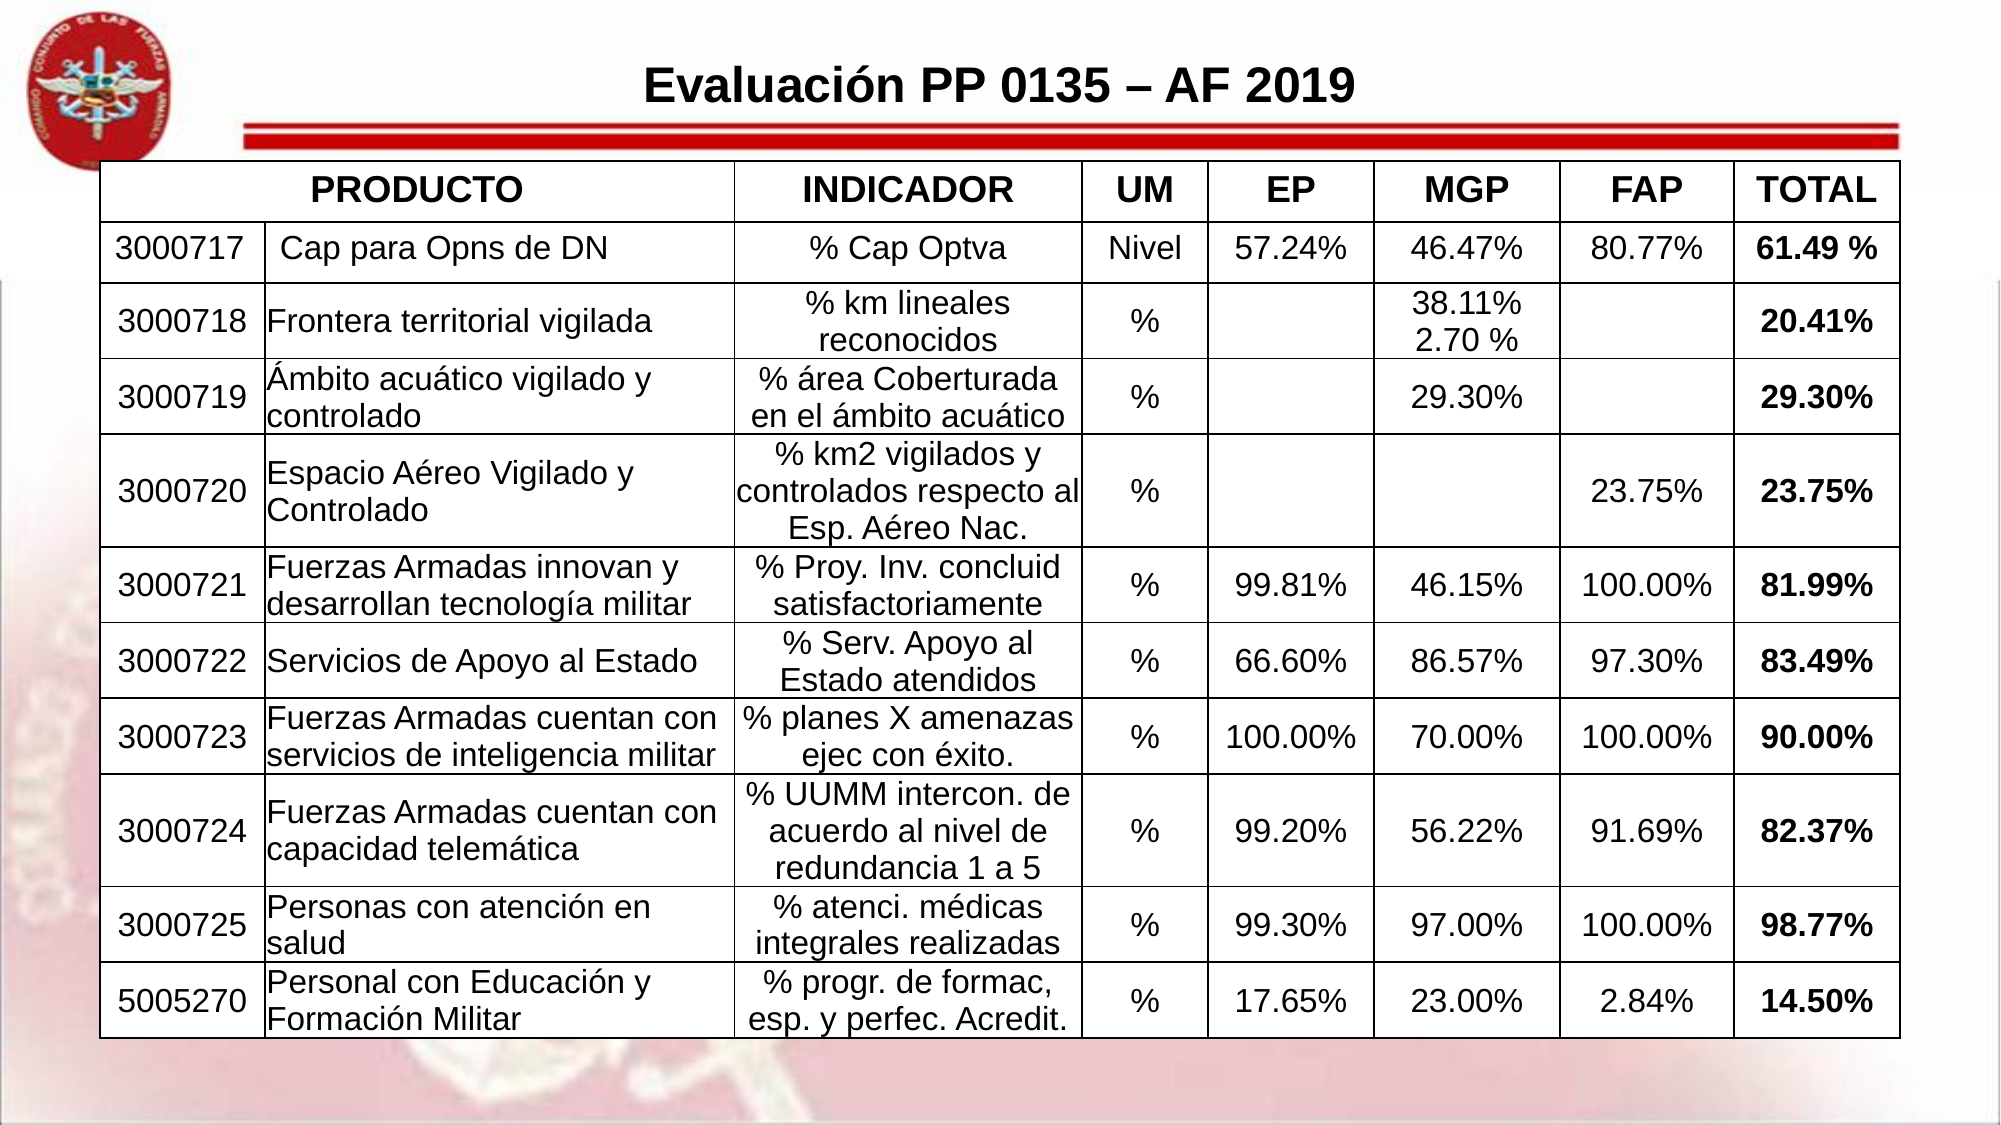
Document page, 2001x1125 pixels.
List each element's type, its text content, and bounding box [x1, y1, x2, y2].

table_cell % Proy. Inv. concluid satisfactoriamente [735, 548, 1081, 622]
table_header PRODUCTO [101, 162, 734, 221]
table_cell 100.00% [1561, 548, 1733, 622]
table_cell Espacio Aéreo Vigilado y Controlado [266, 435, 734, 546]
table_cell [1209, 284, 1373, 358]
table_cell 56.22% [1375, 775, 1559, 886]
table_cell % [1083, 435, 1207, 546]
table_cell 100.00% [1561, 699, 1733, 773]
table_cell 14.50% [1735, 963, 1899, 1037]
table_cell 3000725 [101, 887, 264, 961]
table_cell [1209, 359, 1373, 433]
table_header TOTAL [1735, 162, 1899, 221]
table_cell 99.20% [1209, 775, 1373, 886]
table_cell 86.57% [1375, 623, 1559, 697]
table_cell % [1083, 359, 1207, 433]
table_cell 97.00% [1375, 887, 1559, 961]
table_cell 91.69% [1561, 775, 1733, 886]
table_cell Fuerzas Armadas cuentan con capacidad telemática [266, 775, 734, 886]
table_cell Servicios de Apoyo al Estado [266, 623, 734, 697]
table_cell 3000721 [101, 548, 264, 622]
table_cell 46.47% [1375, 223, 1559, 282]
table_cell % UUMM intercon. de acuerdo al nivel de redundancia 1 a 5 [735, 775, 1081, 886]
table_cell 100.00% [1561, 887, 1733, 961]
table_cell 3000722 [101, 623, 264, 697]
table_cell % planes X amenazas ejec con éxito. [735, 699, 1081, 773]
table_cell 20.41% [1735, 284, 1899, 358]
table_cell % [1083, 775, 1207, 886]
table_cell Fuerzas Armadas innovan y desarrollan tecnología militar [266, 548, 734, 622]
table_cell 66.60% [1209, 623, 1373, 697]
table_header MGP [1375, 162, 1559, 221]
table_cell 98.77% [1735, 887, 1899, 961]
table_cell % km2 vigilados y controlados respecto al Esp. Aéreo Nac. [735, 435, 1081, 546]
table_header FAP [1561, 162, 1733, 221]
table_cell % Cap Optva [735, 223, 1081, 282]
table_cell 23.75% [1735, 435, 1899, 546]
table_cell Frontera territorial vigilada [266, 284, 734, 358]
table_cell % [1083, 887, 1207, 961]
table_cell Fuerzas Armadas cuentan con servicios de inteligencia militar [266, 699, 734, 773]
table_cell 46.15% [1375, 548, 1559, 622]
table_cell 17.65% [1209, 963, 1373, 1037]
table_header INDICADOR [735, 162, 1081, 221]
table_cell % [1083, 963, 1207, 1037]
table_cell 100.00% [1209, 699, 1373, 773]
table_cell 70.00% [1375, 699, 1559, 773]
table_cell [1209, 435, 1373, 546]
table_cell 23.75% [1561, 435, 1733, 546]
table_cell 29.30% [1375, 359, 1559, 433]
table_cell % Serv. Apoyo al Estado atendidos [735, 623, 1081, 697]
table_cell % área Coberturada en el ámbito acuático [735, 359, 1081, 433]
table_cell 5005270 [101, 963, 264, 1037]
table_cell 99.81% [1209, 548, 1373, 622]
table_cell Personas con atención en salud [266, 887, 734, 961]
table_cell % [1083, 699, 1207, 773]
table_cell Cap para Opns de DN [266, 223, 734, 282]
table_cell [1561, 284, 1733, 358]
table_cell 99.30% [1209, 887, 1373, 961]
table_cell 57.24% [1209, 223, 1373, 282]
table_cell 81.99% [1735, 548, 1899, 622]
table_cell 2.84% [1561, 963, 1733, 1037]
table_cell 3000724 [101, 775, 264, 886]
table_cell 80.77% [1561, 223, 1733, 282]
title Evaluación PP 0135 – AF 2019 [491, 45, 1508, 127]
table_cell 82.37% [1735, 775, 1899, 886]
table_cell Ámbito acuático vigilado y controlado [266, 359, 734, 433]
table_cell Personal con Educación y Formación Militar [266, 963, 734, 1037]
table_cell 3000723 [101, 699, 264, 773]
table_cell 3000718 [101, 284, 264, 358]
table_cell 38.11% 2.70 % [1375, 284, 1559, 358]
picture [0, 0, 2001, 1125]
table_cell [1375, 435, 1559, 546]
table_cell 3000717 [101, 223, 264, 282]
table_cell 3000720 [101, 435, 264, 546]
table_header UM [1083, 162, 1207, 221]
table_cell % [1083, 548, 1207, 622]
table_cell 83.49% [1735, 623, 1899, 697]
table_header EP [1209, 162, 1373, 221]
table_cell 23.00% [1375, 963, 1559, 1037]
table_cell 3000719 [101, 359, 264, 433]
table_cell % [1083, 284, 1207, 358]
table_cell Nivel [1083, 223, 1207, 282]
table_cell 61.49 % [1735, 223, 1899, 282]
table_cell % km lineales reconocidos [735, 284, 1081, 358]
table_cell 90.00% [1735, 699, 1899, 773]
table_cell 29.30% [1735, 359, 1899, 433]
table_cell % progr. de formac, esp. y perfec. Acredit. [735, 963, 1081, 1037]
table_cell 97.30% [1561, 623, 1733, 697]
table_cell [1561, 359, 1733, 433]
table_cell % atenci. médicas integrales realizadas [735, 887, 1081, 961]
table_cell % [1083, 623, 1207, 697]
